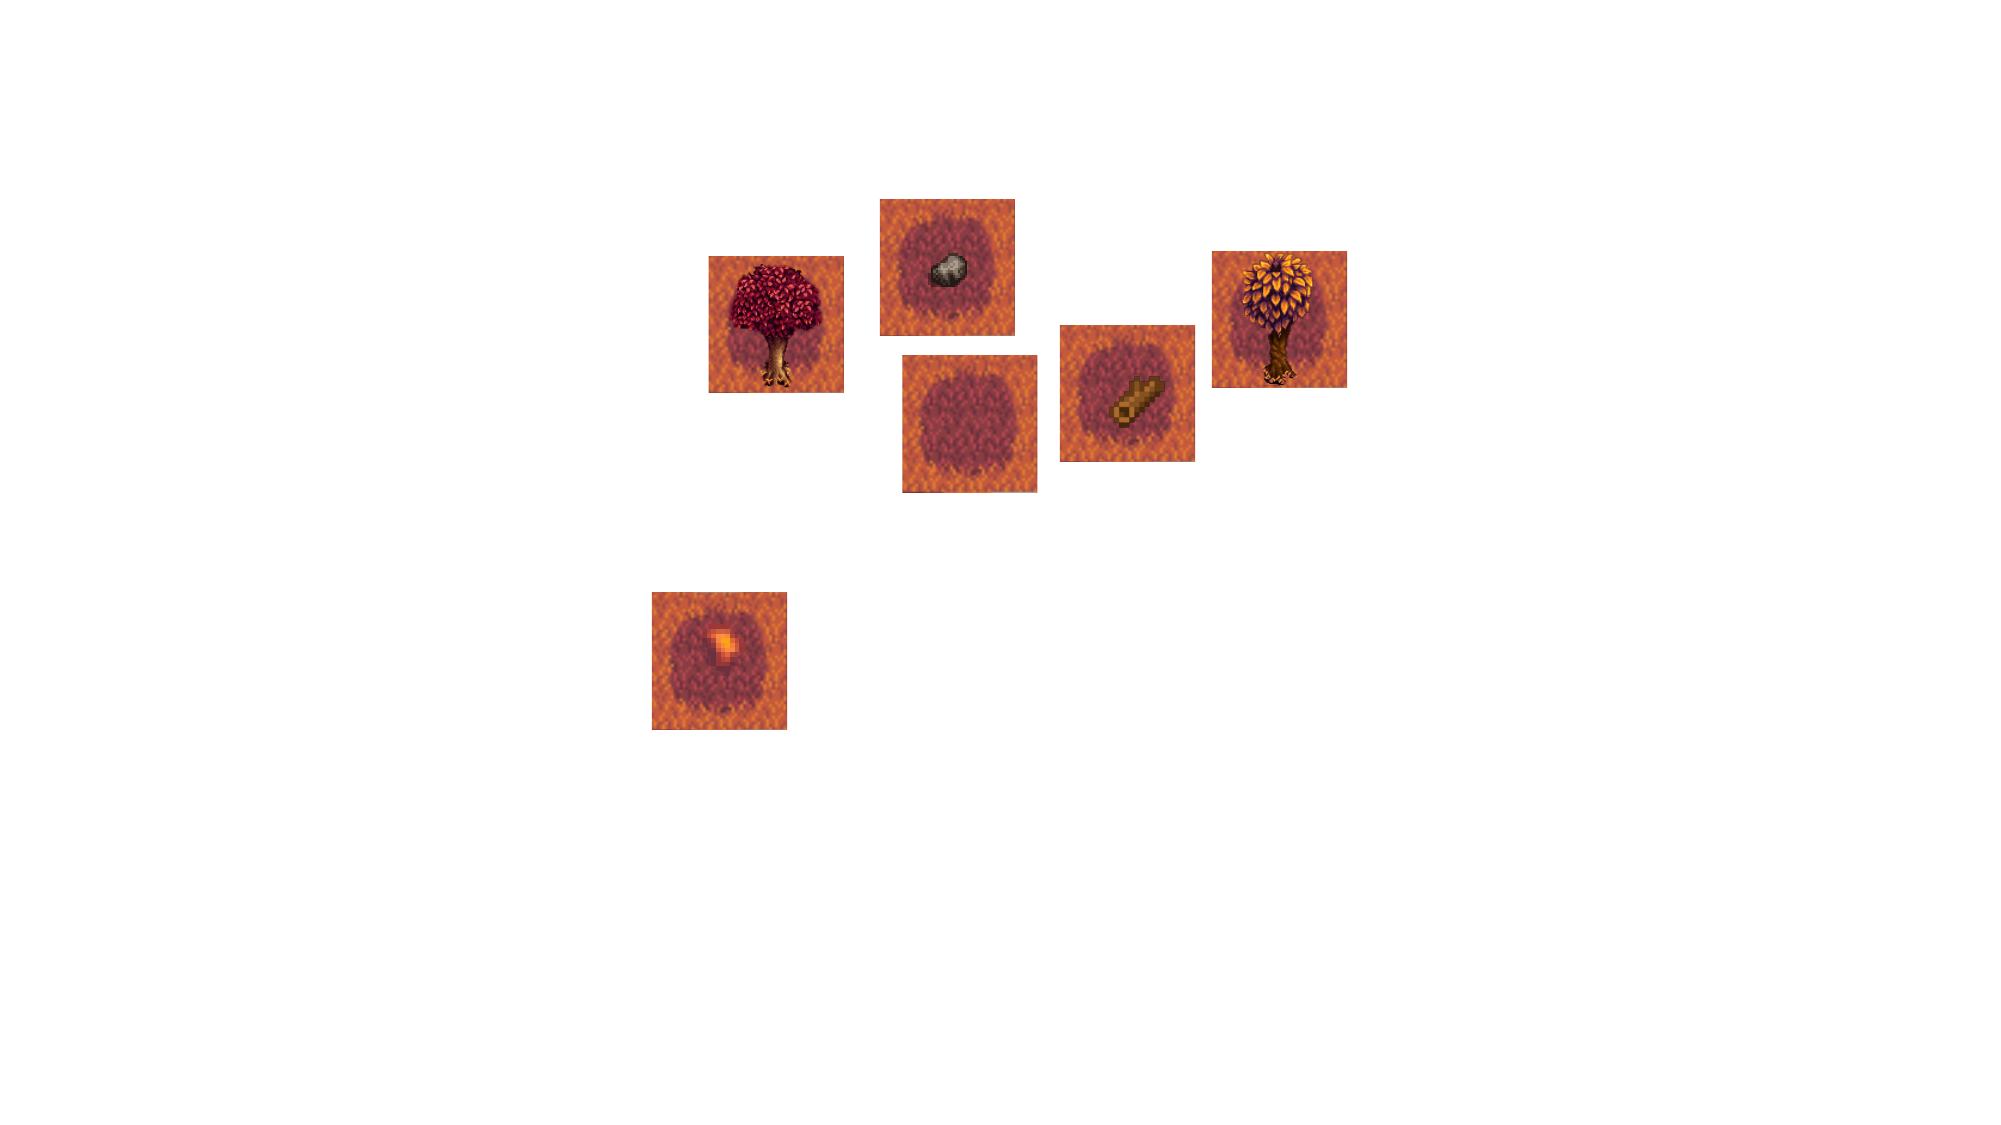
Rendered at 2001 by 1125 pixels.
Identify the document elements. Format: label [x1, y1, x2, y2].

text_box [651, 592, 788, 730]
text_box [1211, 251, 1348, 388]
text_box [879, 199, 1015, 336]
text_box [708, 256, 844, 393]
picture [902, 355, 1038, 493]
text_box [1059, 325, 1196, 462]
